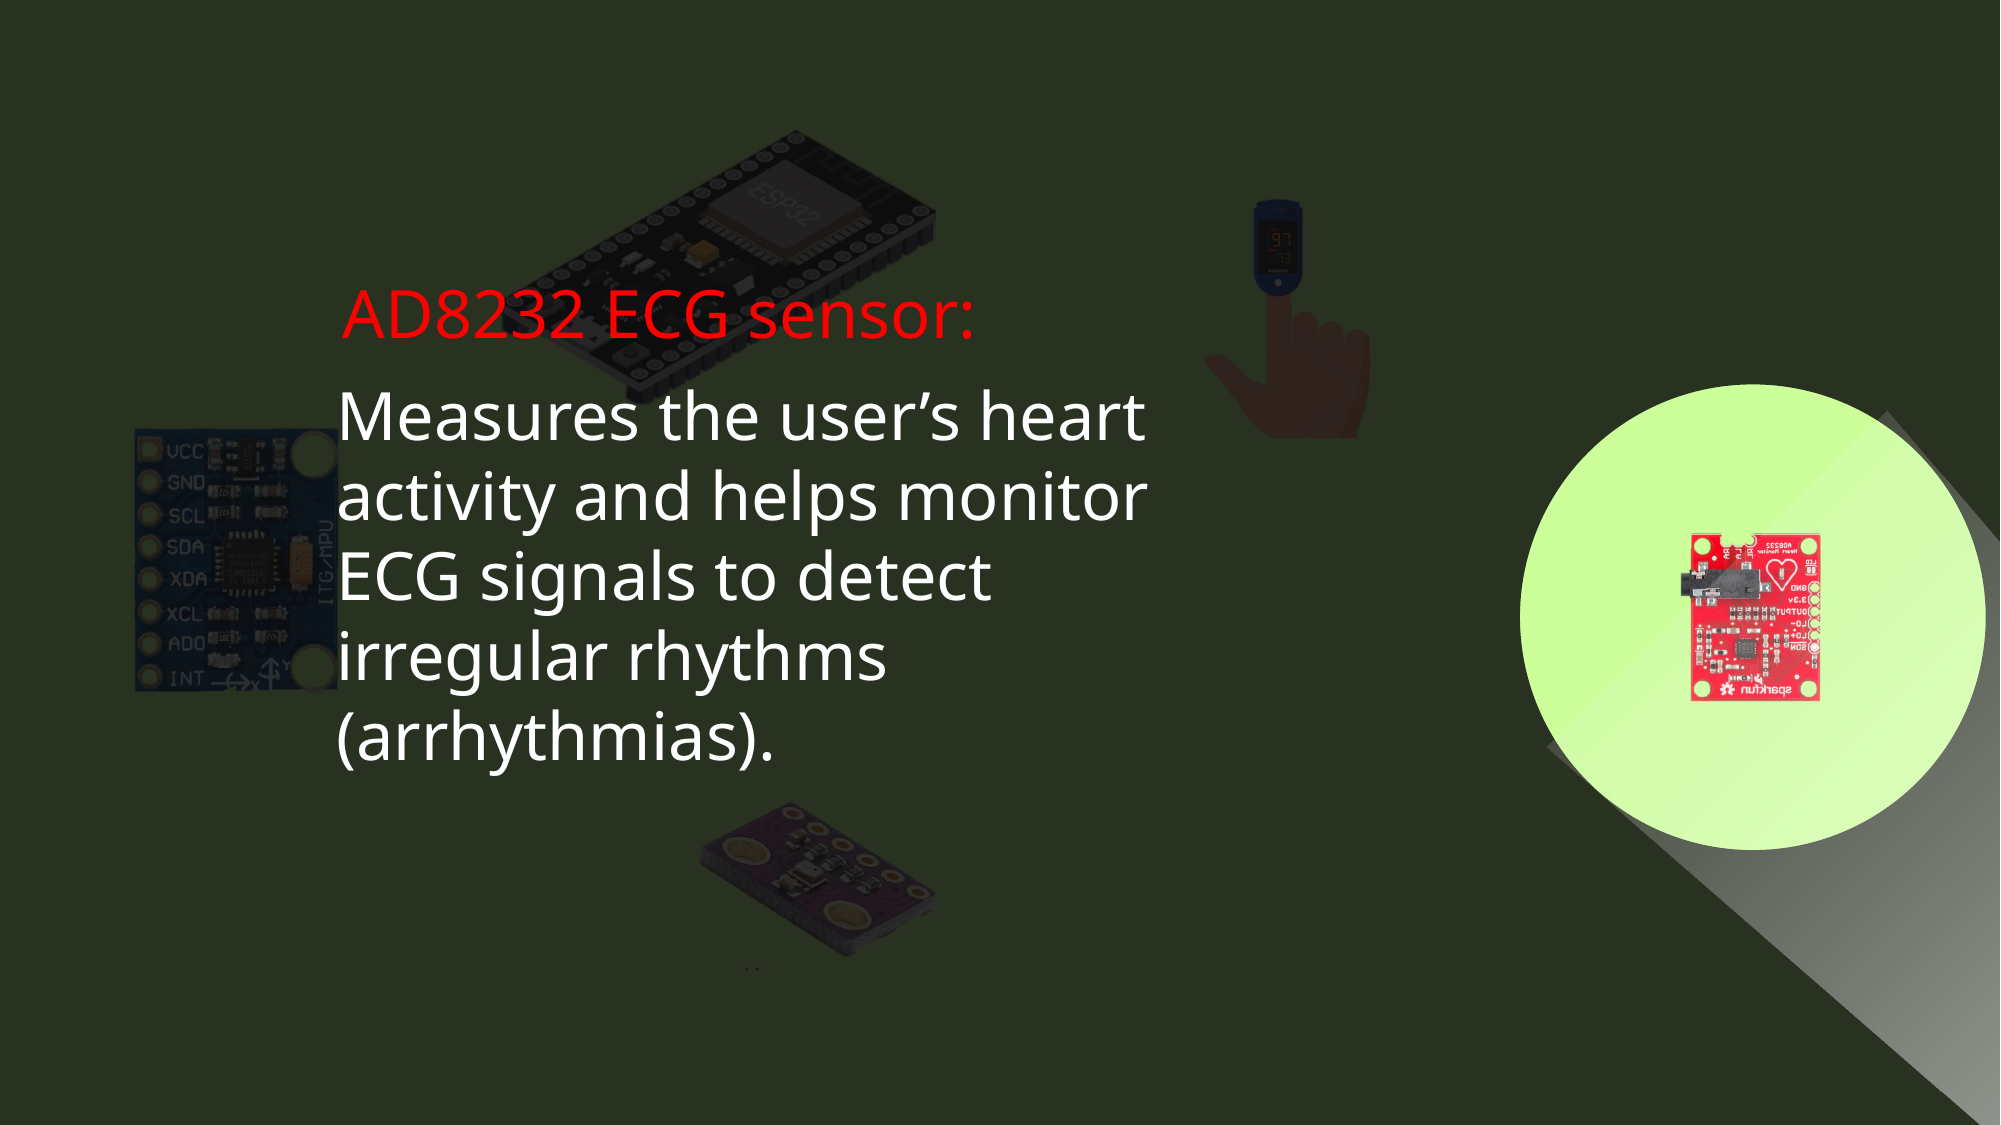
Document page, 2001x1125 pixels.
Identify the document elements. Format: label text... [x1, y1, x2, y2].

picture [1662, 527, 1843, 708]
text_box [1545, 409, 2000, 1125]
picture [632, 801, 937, 1043]
text_box AD8232 ECG sensor: [328, 264, 498, 360]
picture [1123, 158, 1433, 469]
picture [498, 130, 937, 435]
text_box Measures the user’s heart activity and helps monitor ECG signals to detect irregular rhythms (arrhythmias). [321, 366, 1172, 782]
text_box [0, 0, 2000, 1125]
picture [86, 410, 391, 715]
text_box AD8232 ECG sensor: [937, 264, 1014, 360]
